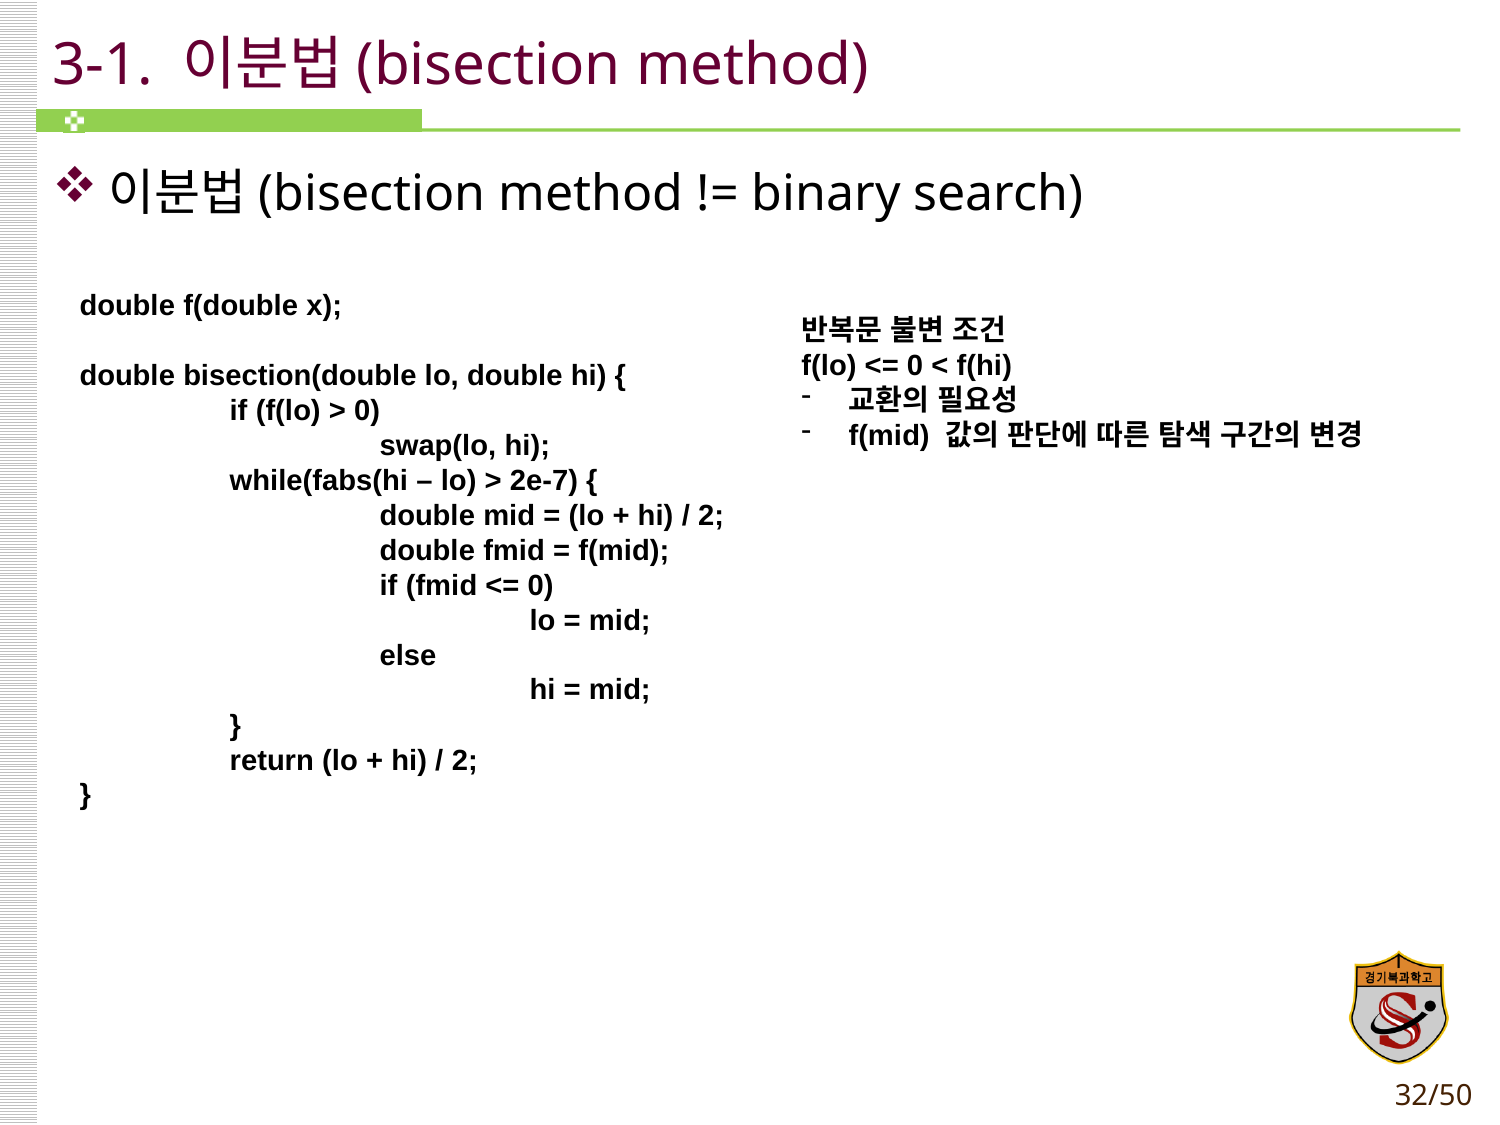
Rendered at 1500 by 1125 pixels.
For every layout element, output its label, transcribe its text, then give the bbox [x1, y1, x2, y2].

text_box 반복문 불변 조건 f(lo) <= 0 < f(hi) 교환의 필요성 f(mid) 값의 판단에 따른 탐색 구간의 변경 [786, 303, 1484, 844]
picture [65, 111, 84, 131]
text_box double f(double x); double bisection(double lo, double hi) { if (f(lo) > 0) swap(lo, hi); while(fabs(hi – lo) > 2e-7) { double mid = (lo + hi) / 2; double fmid = f(mid); if (fmid <= 0) lo = mid; else hi = mid; } return (lo + hi) / 2; } [64, 278, 762, 819]
list 이분법(bisection method != binary search) [37, 152, 1463, 1091]
title 3-1. 이분법(bisection method) [37, 13, 1278, 109]
